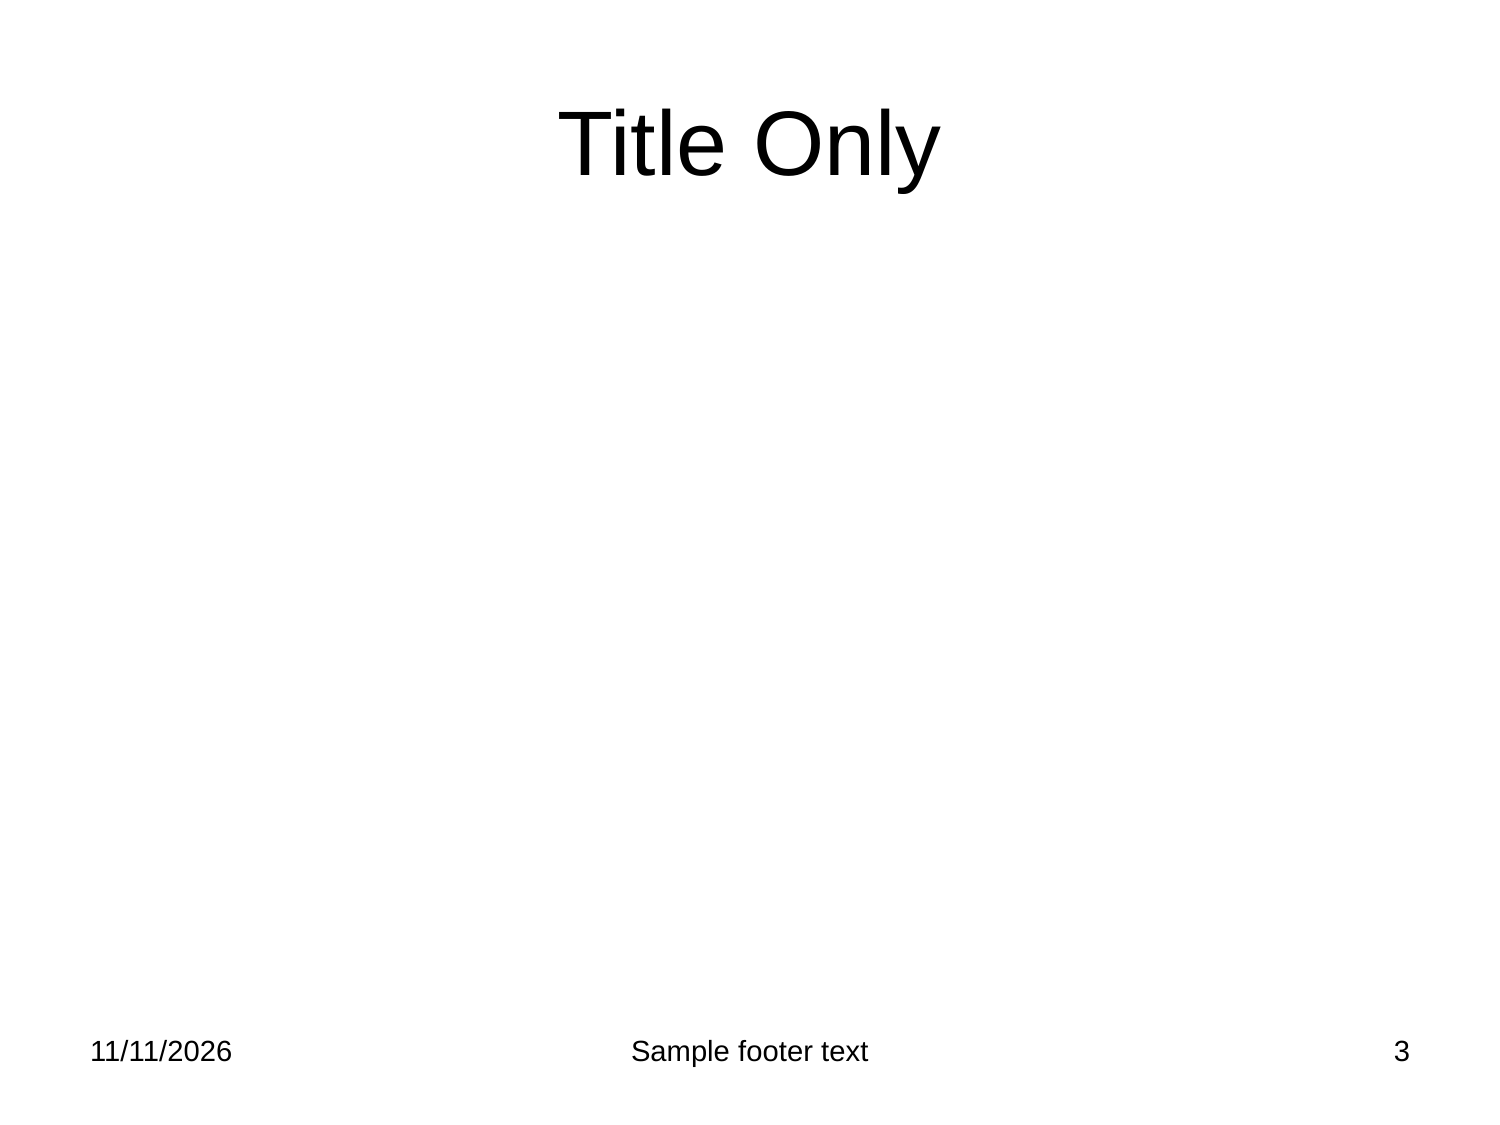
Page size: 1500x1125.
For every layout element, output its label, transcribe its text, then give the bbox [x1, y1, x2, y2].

title Title Only [74, 44, 1426, 233]
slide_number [74, 1024, 426, 1103]
footer Sample footer text [512, 1024, 988, 1103]
slide_number 3 [1074, 1024, 1426, 1103]
